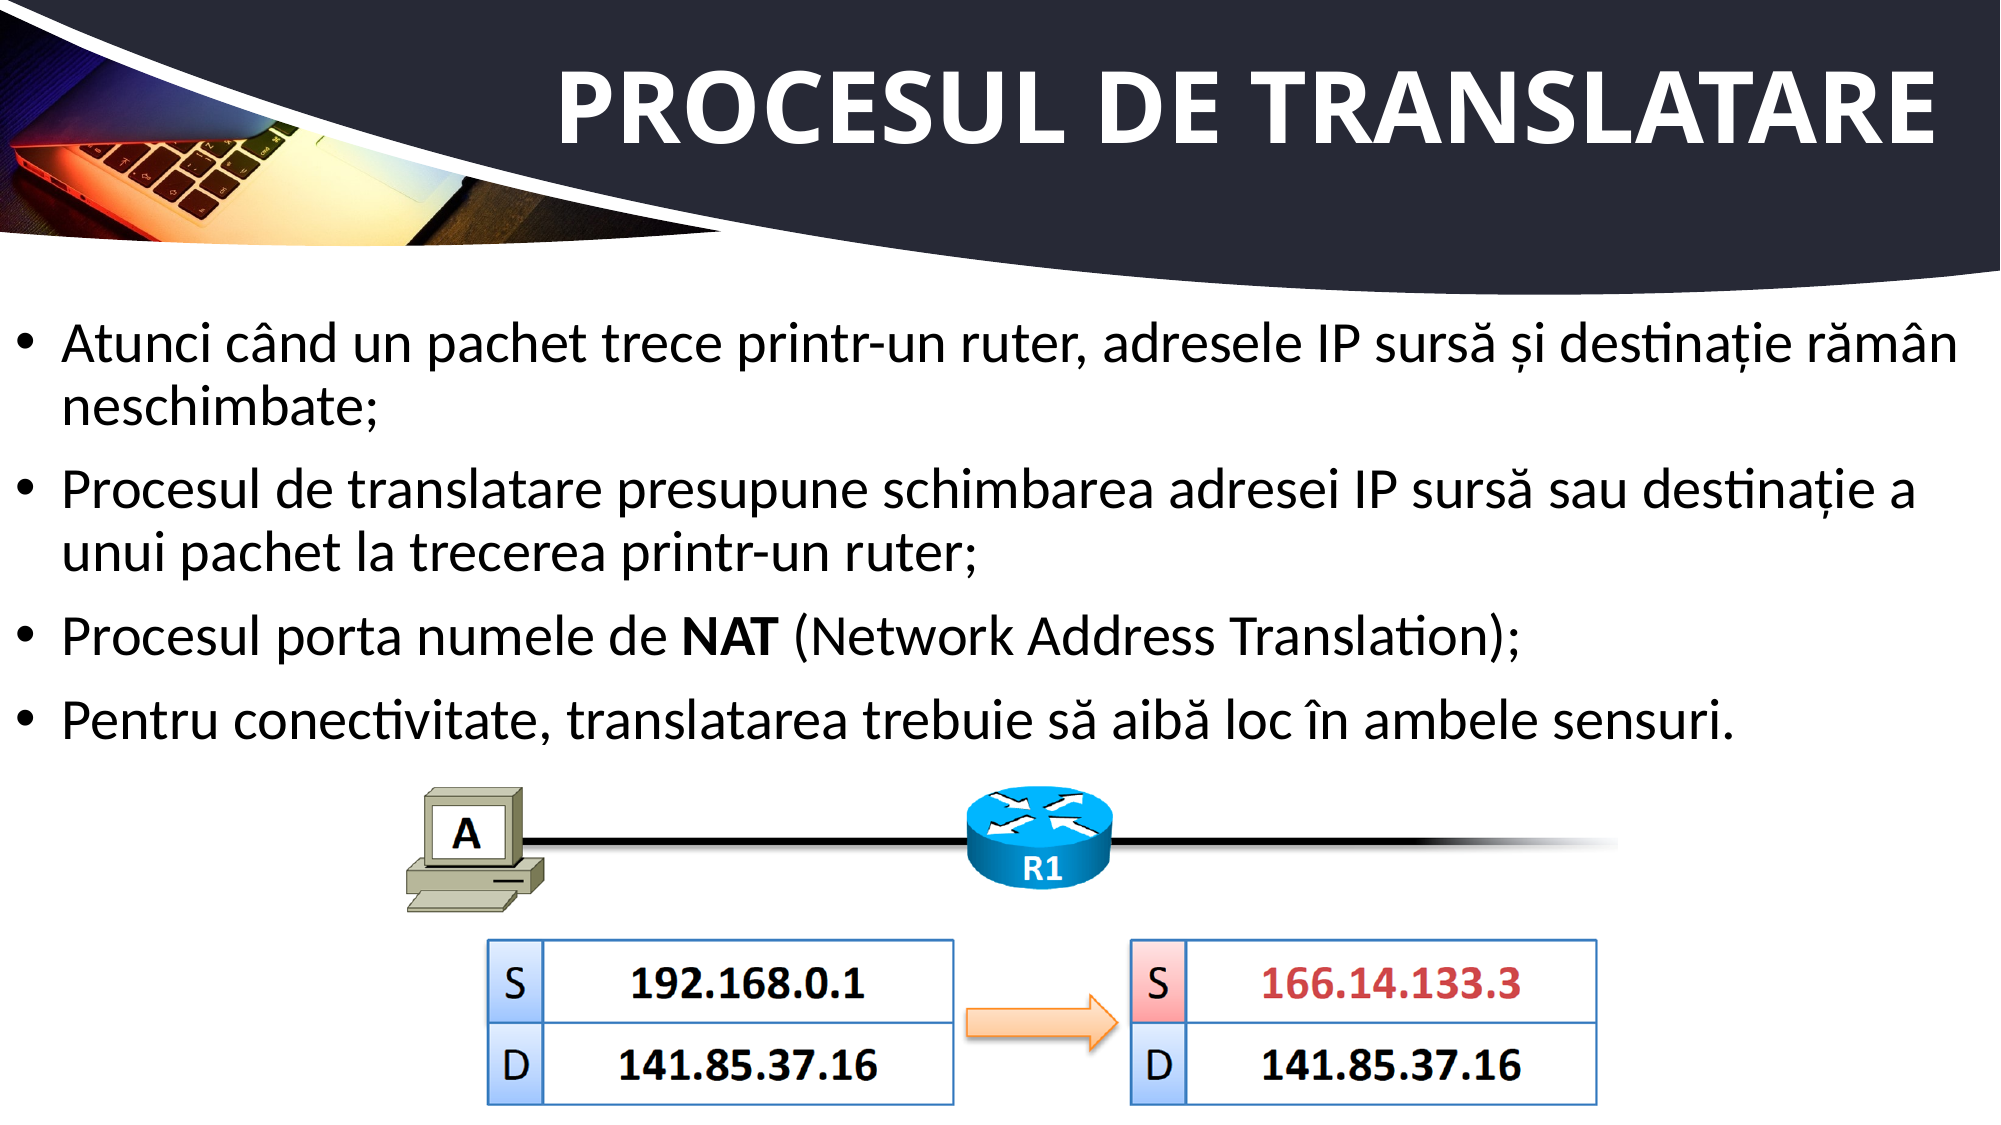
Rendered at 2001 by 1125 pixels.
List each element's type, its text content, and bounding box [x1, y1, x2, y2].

text_box Atunci când un pachet trece printr-un ruter, adresele IP sursă și destinație rămân neschimbate; Procesul de translatare presupune schimbarea adresei IP sursă sau destinație a unui pachet la trecerea printr-un ruter; Procesul porta numele de NAT (Network Address Translation); Pentru conectivitate, translatarea trebuie să aibă loc în ambele sensuri. [0, 304, 2000, 810]
picture [0, 9, 722, 247]
picture [382, 745, 1618, 1125]
title Procesul de translatare [137, 2, 2000, 220]
